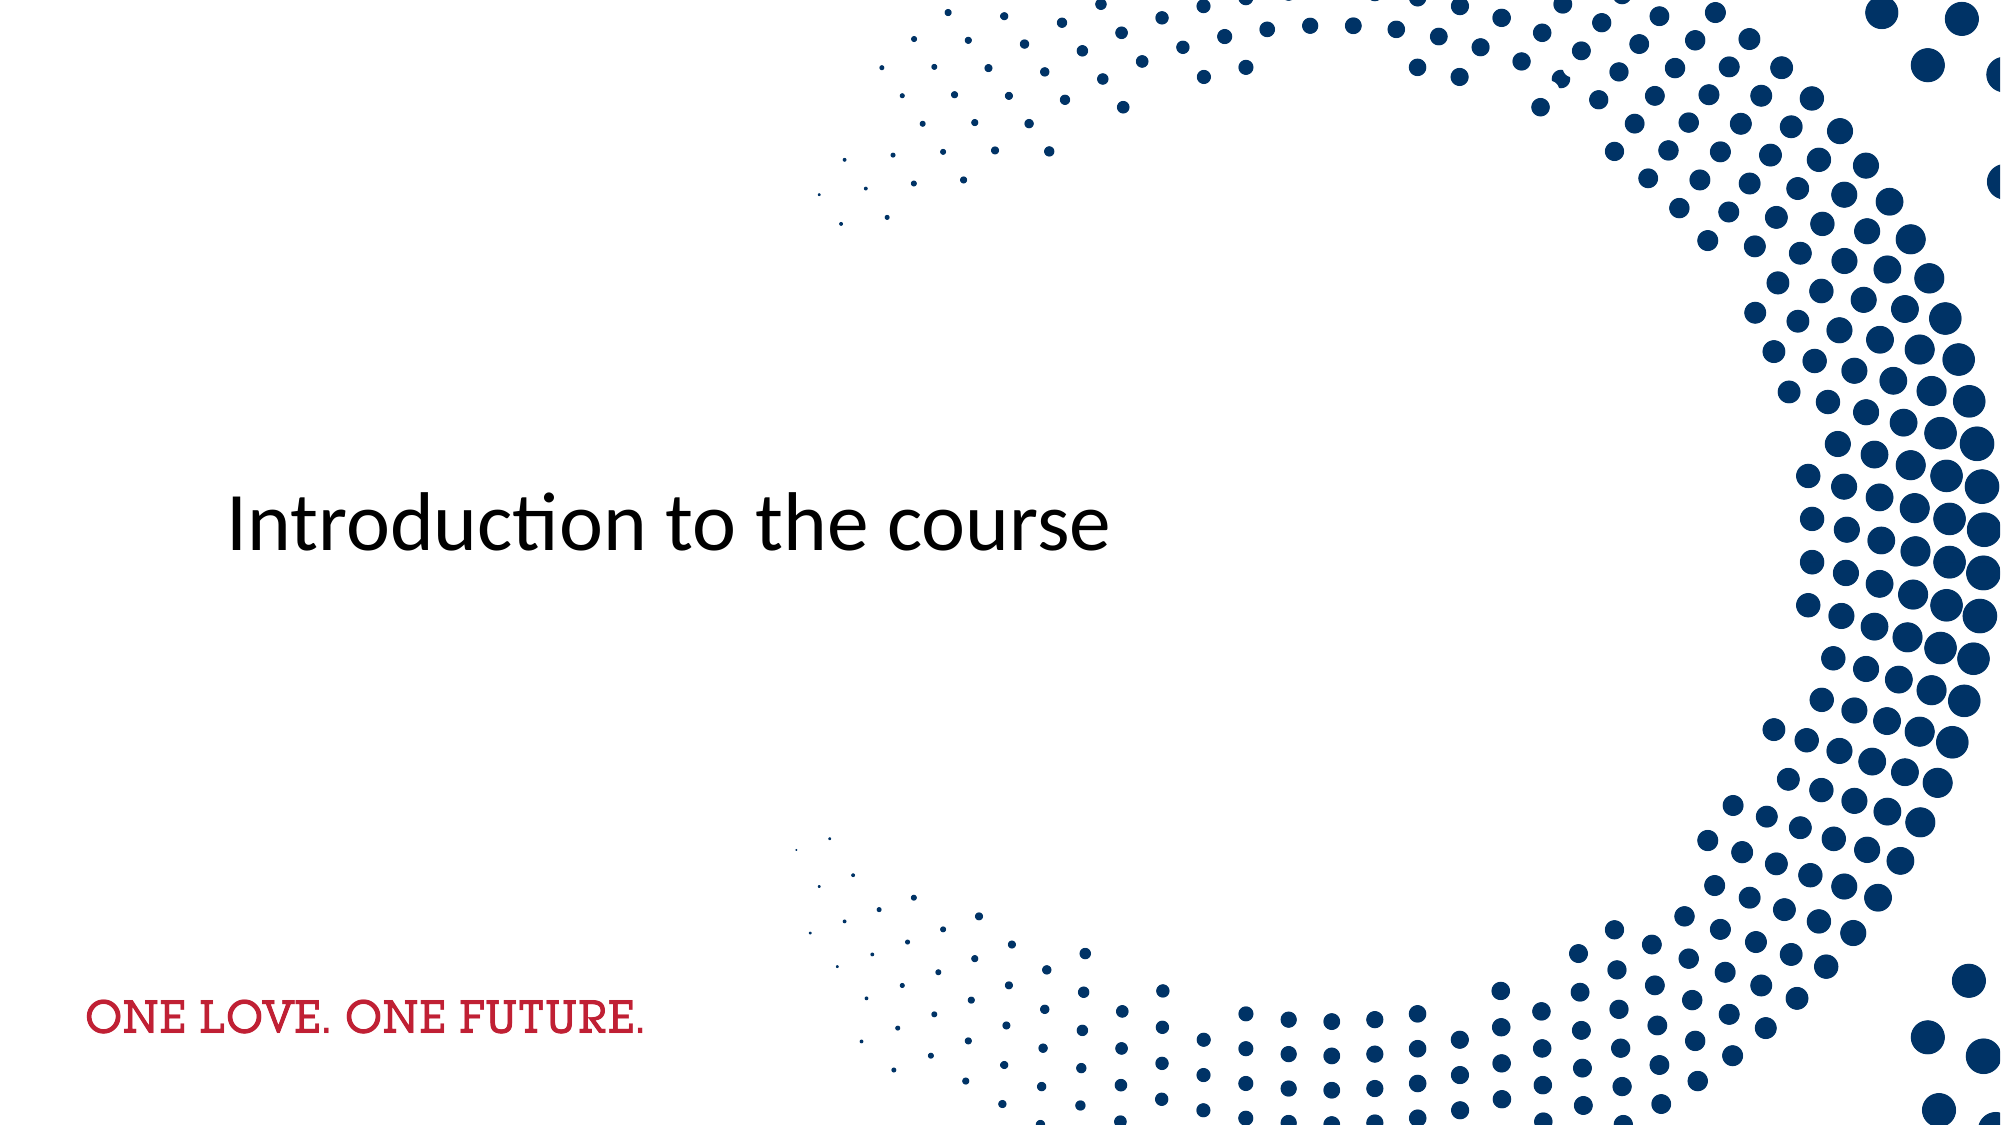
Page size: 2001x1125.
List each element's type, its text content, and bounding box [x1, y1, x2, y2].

picture [0, 0, 2001, 1125]
text_box Introduction to the course [211, 460, 1212, 575]
